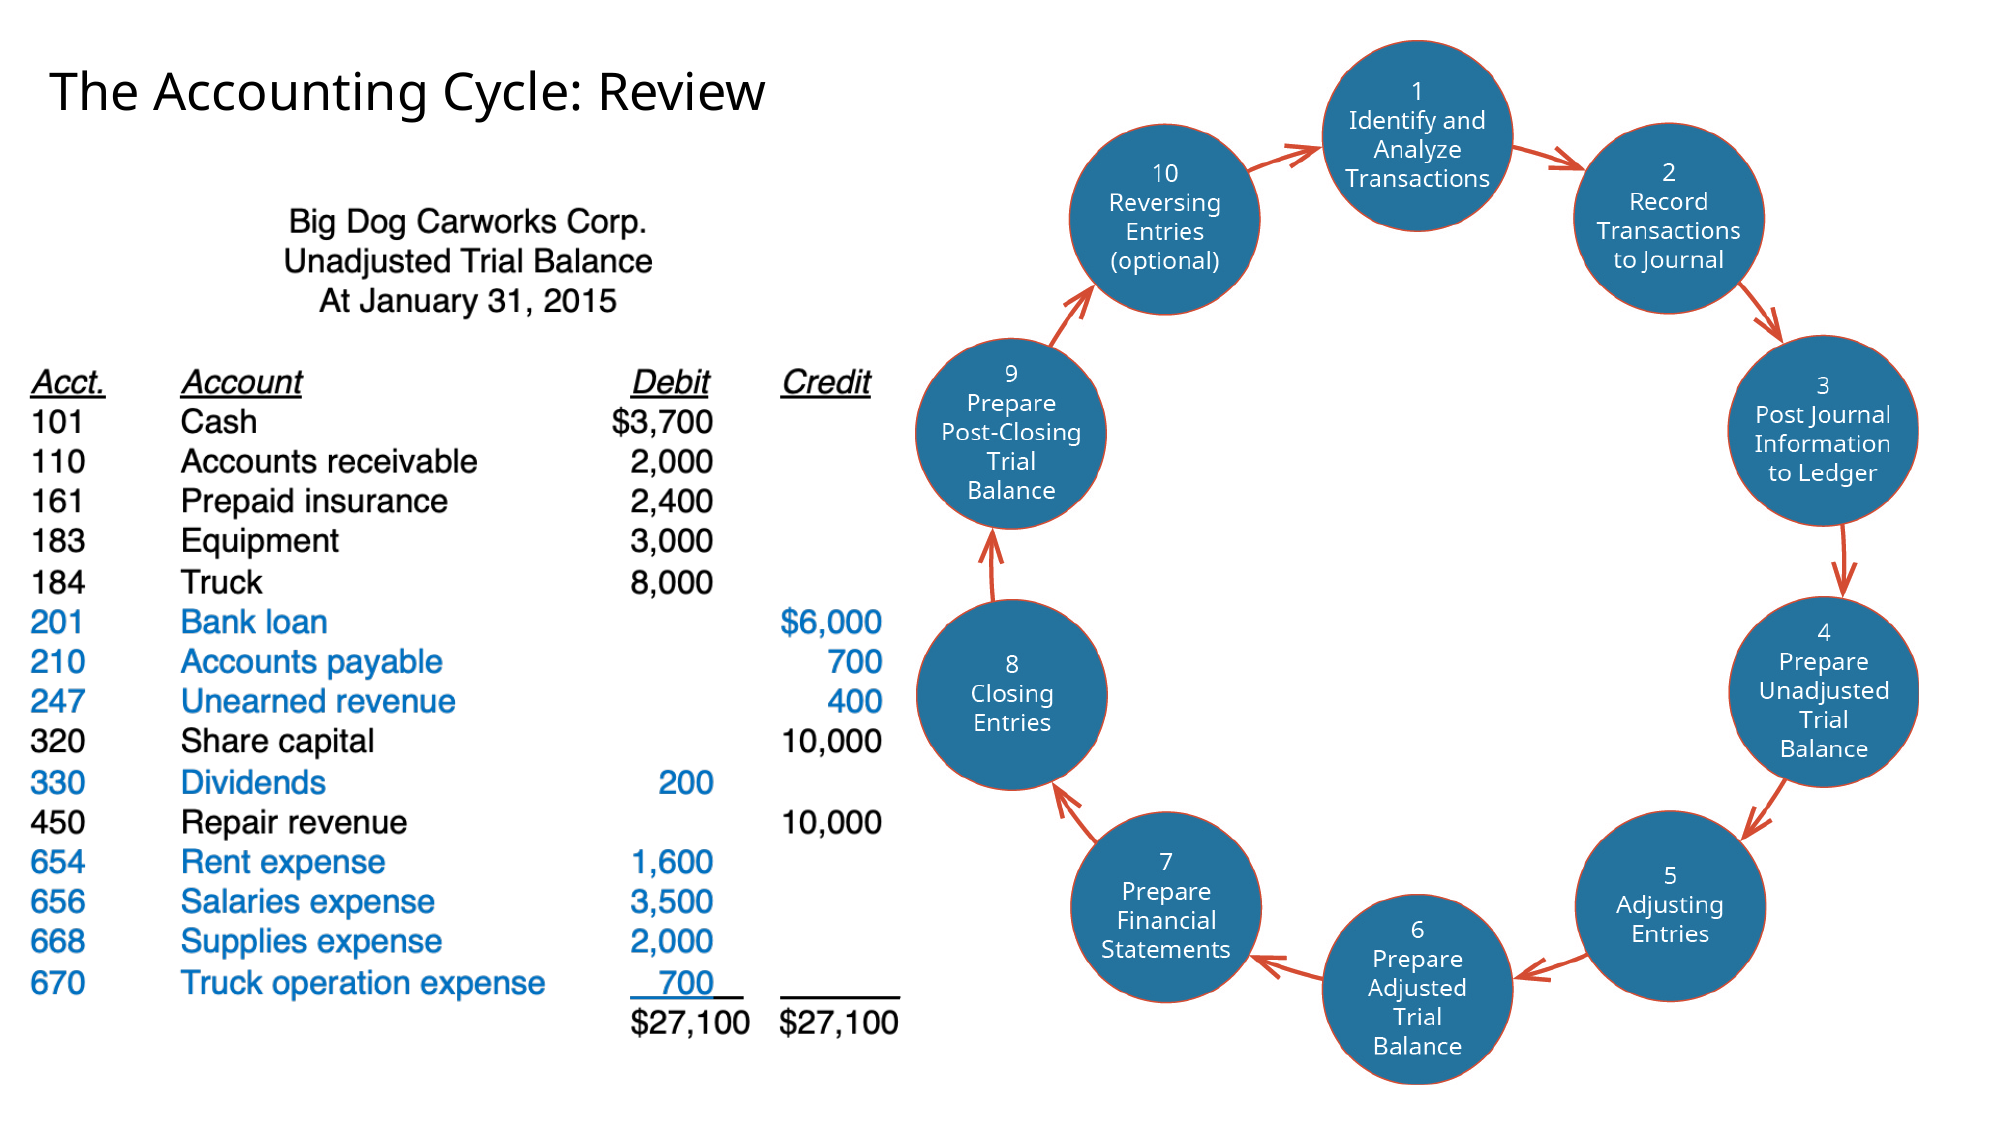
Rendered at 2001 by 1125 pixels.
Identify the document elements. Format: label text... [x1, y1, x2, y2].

text_box The Accounting Cycle: Review [42, 50, 775, 129]
picture [9, 40, 1920, 1085]
